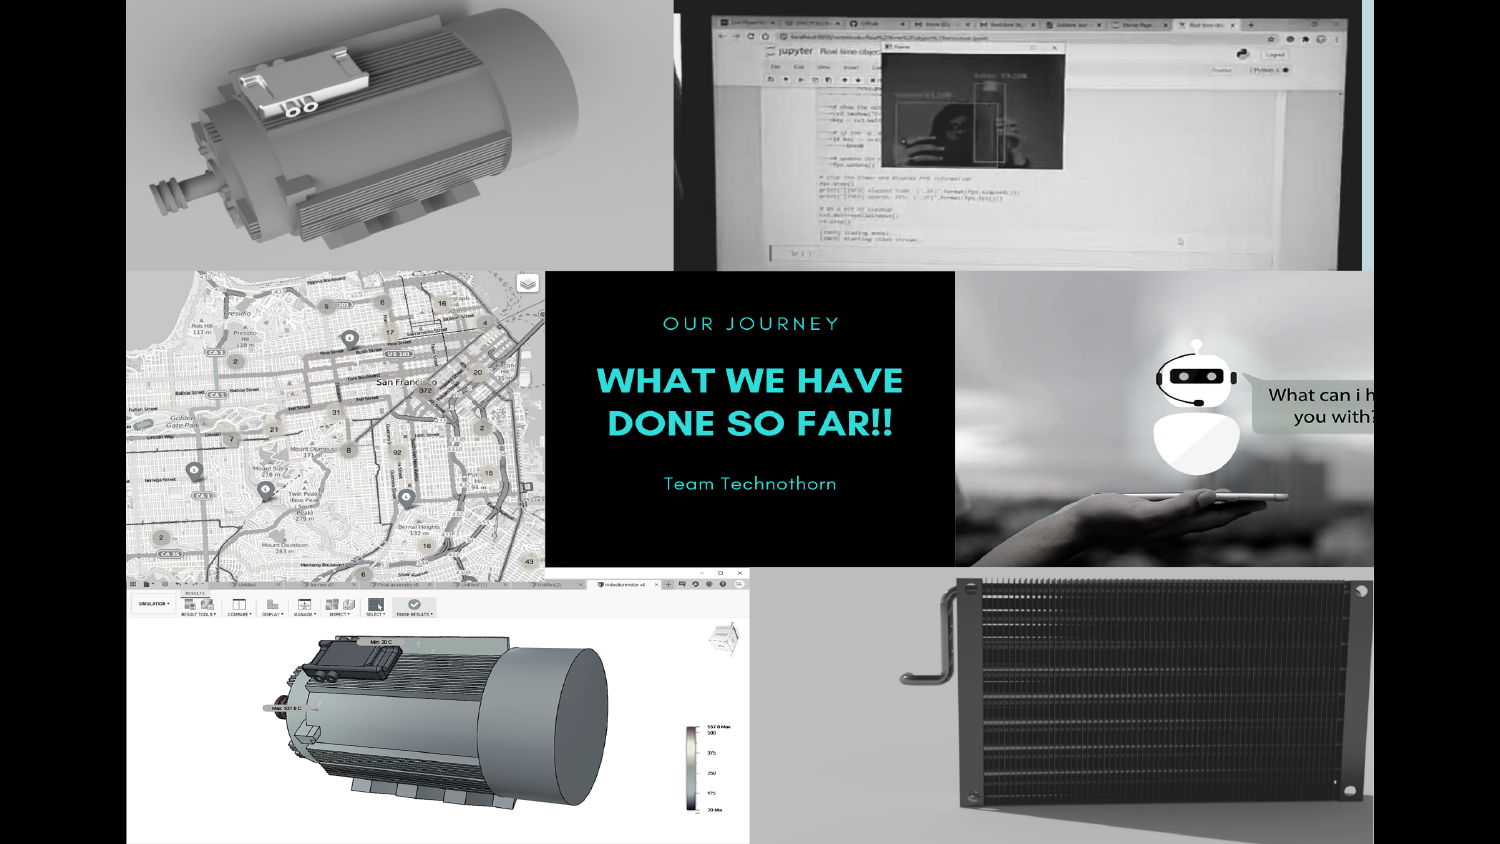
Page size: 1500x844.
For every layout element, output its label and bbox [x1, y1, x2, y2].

picture [126, 0, 1374, 844]
